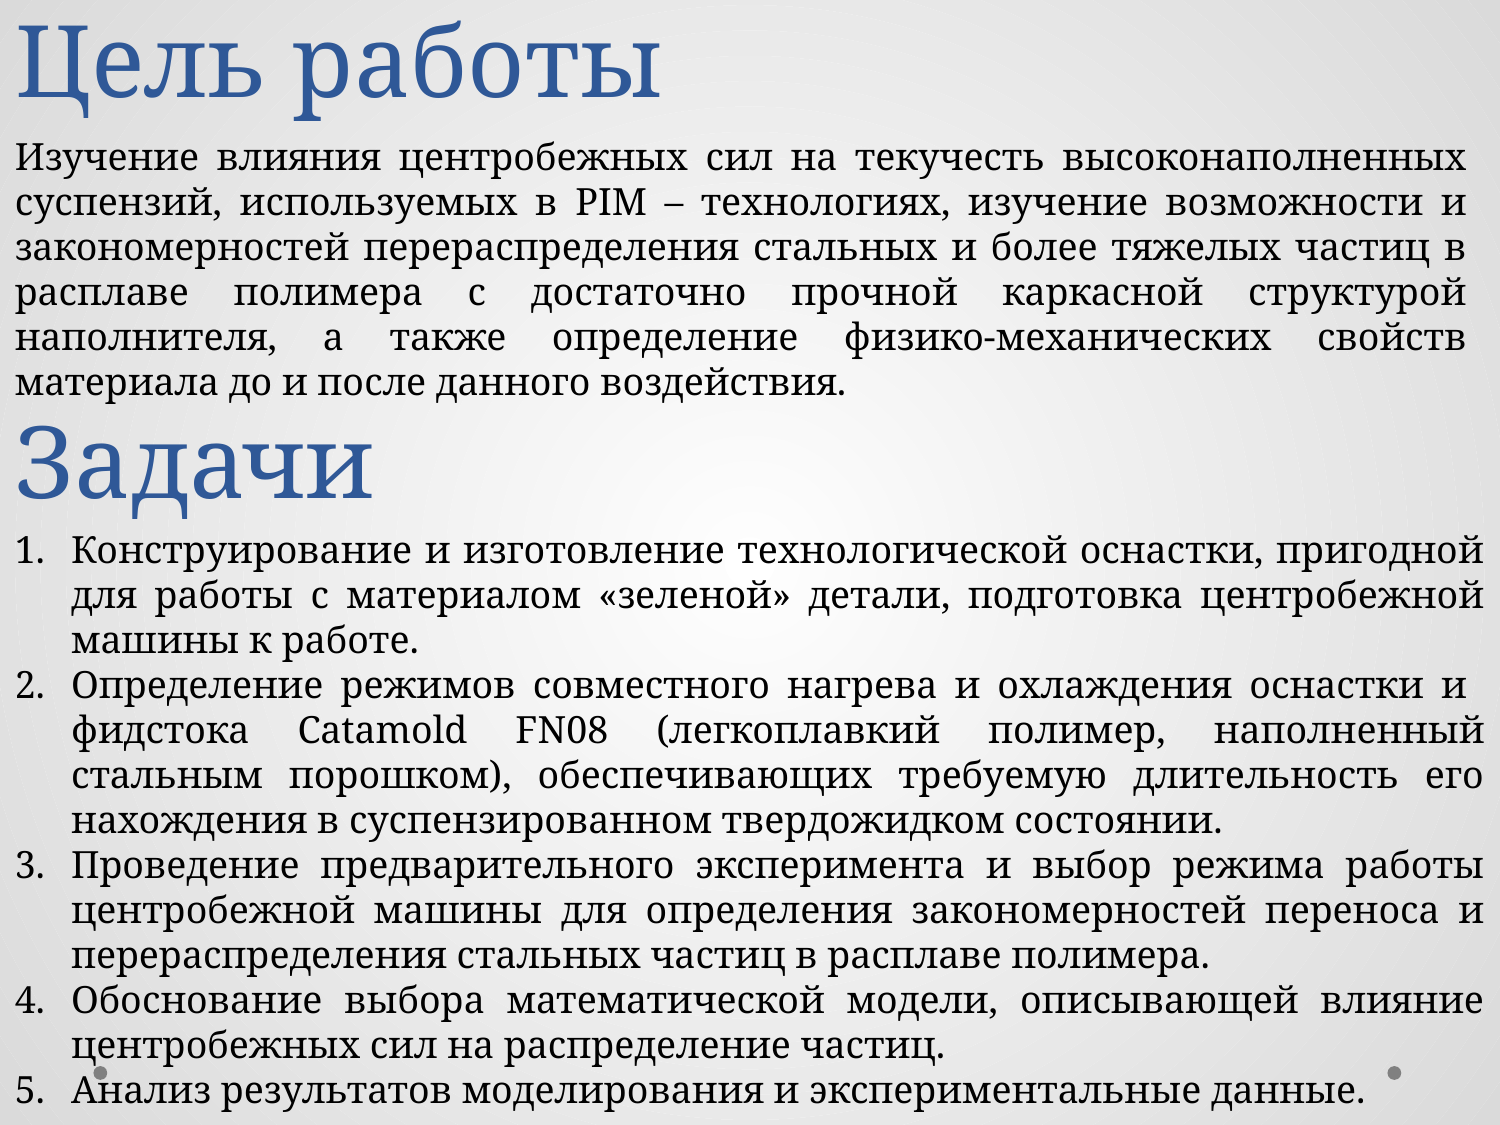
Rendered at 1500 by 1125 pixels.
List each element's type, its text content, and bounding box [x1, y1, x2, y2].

text_box Изучение влияния центробежных сил на текучесть высоконаполненных суспензий, используемых в PIM – технологиях, изучение возможности и закономерностей перераспределения стальных и более тяжелых частиц в расплаве полимера с достаточно прочной каркасной структурой наполнителя, а также определение физико-механических свойств материала до и после данного воздействия. [0, 125, 1483, 411]
text_box Задачи [0, 413, 1350, 518]
text_box Конструирование и изготовление технологической оснастки, пригодной для работы с материалом «зеленой» детали, подготовка центробежной машины к работе. Определение режимов совместного нагрева и охлаждения оснастки и фидстока Catamold FN08 (легкоплавкий полимер, наполненный стальным порошком), обеспечивающих требуемую длительность его нахождения в суспензированном твердожидком состоянии. Проведение предварительного эксперимента и выбор режима работы центробежной машины для определения закономерностей переноса и перераспределения стальных частиц в расплаве полимера. Обоснование выбора математической модели, описывающей влияние центробежных сил на распределение частиц. Анализ результатов моделирования и экспериментальные данные. [0, 518, 1500, 1119]
title Цель работы [0, 0, 1425, 125]
